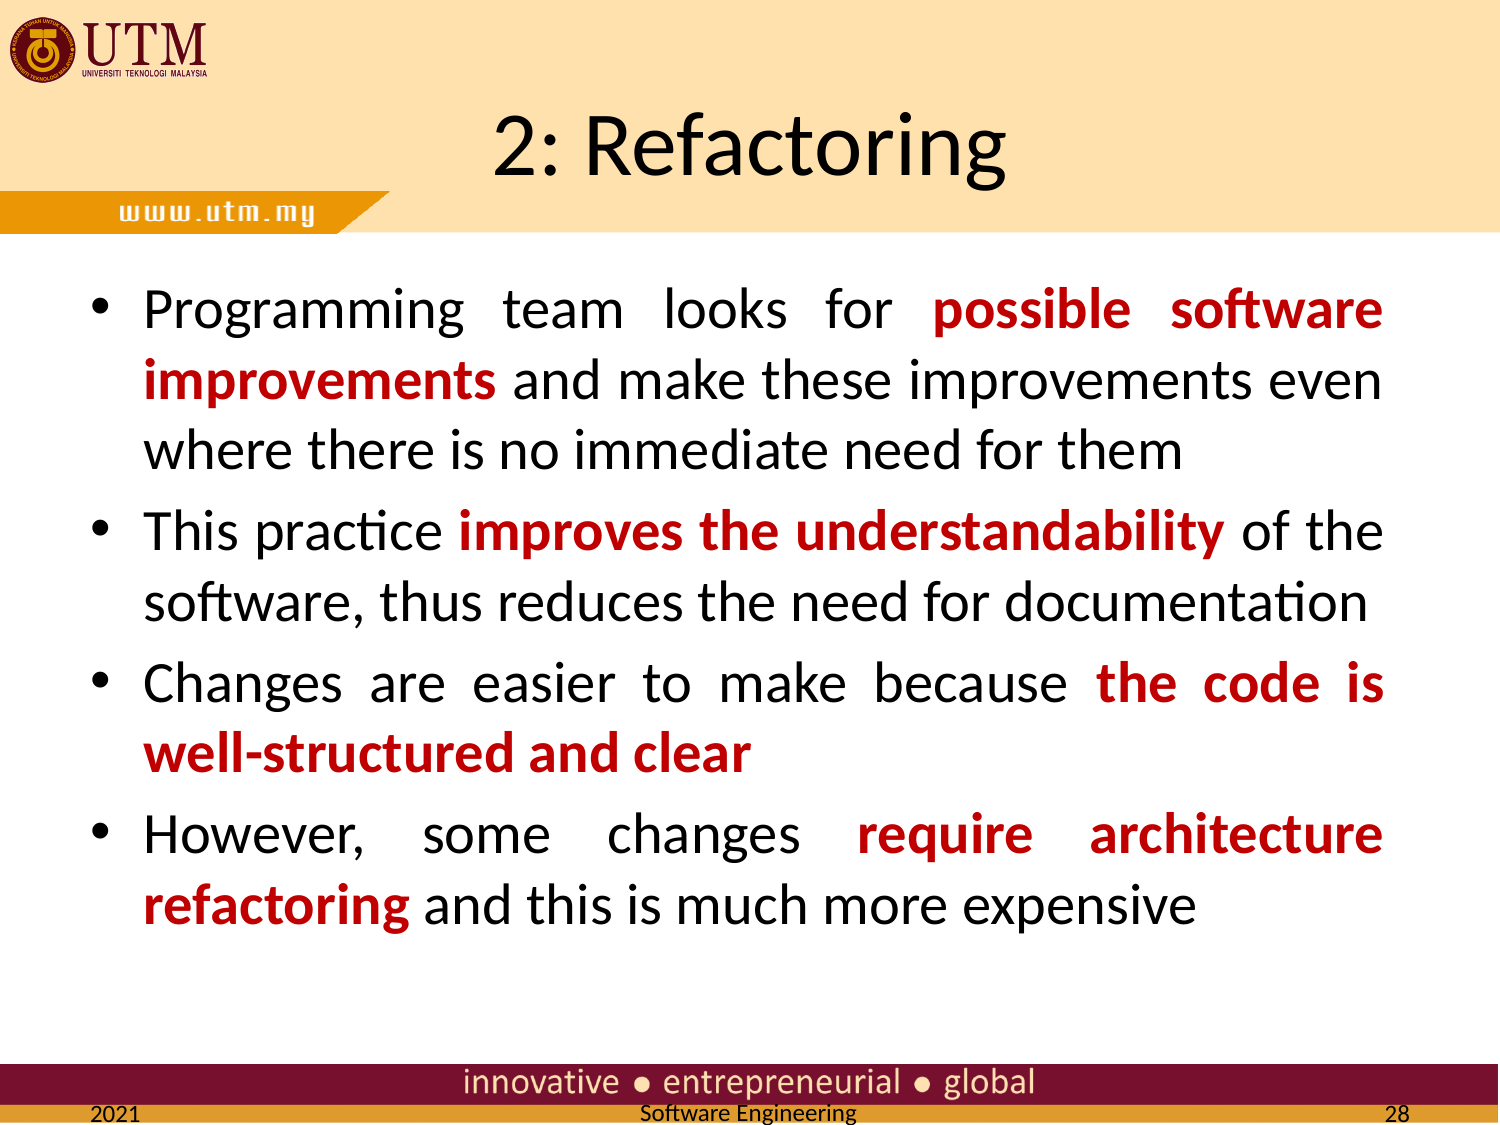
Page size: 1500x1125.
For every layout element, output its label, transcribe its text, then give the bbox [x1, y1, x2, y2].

picture [0, 1064, 1498, 1123]
slide_number 2021 [75, 1082, 425, 1125]
list Programming team looks for possible software improvements and make these improvements even where there is no immediate need for them This practice improves the understandability of the software, thus reduces the need for documentation Changes are easier to make because the code is well-structured and clear However, some changes require architecture refactoring and this is much more expensive [75, 262, 1400, 1005]
slide_number ‹#› [1074, 1082, 1425, 1125]
picture [0, 191, 390, 234]
picture [10, 17, 207, 83]
footer Software Engineering [425, 1086, 1074, 1125]
title 2: Refactoring [75, 45, 1425, 233]
